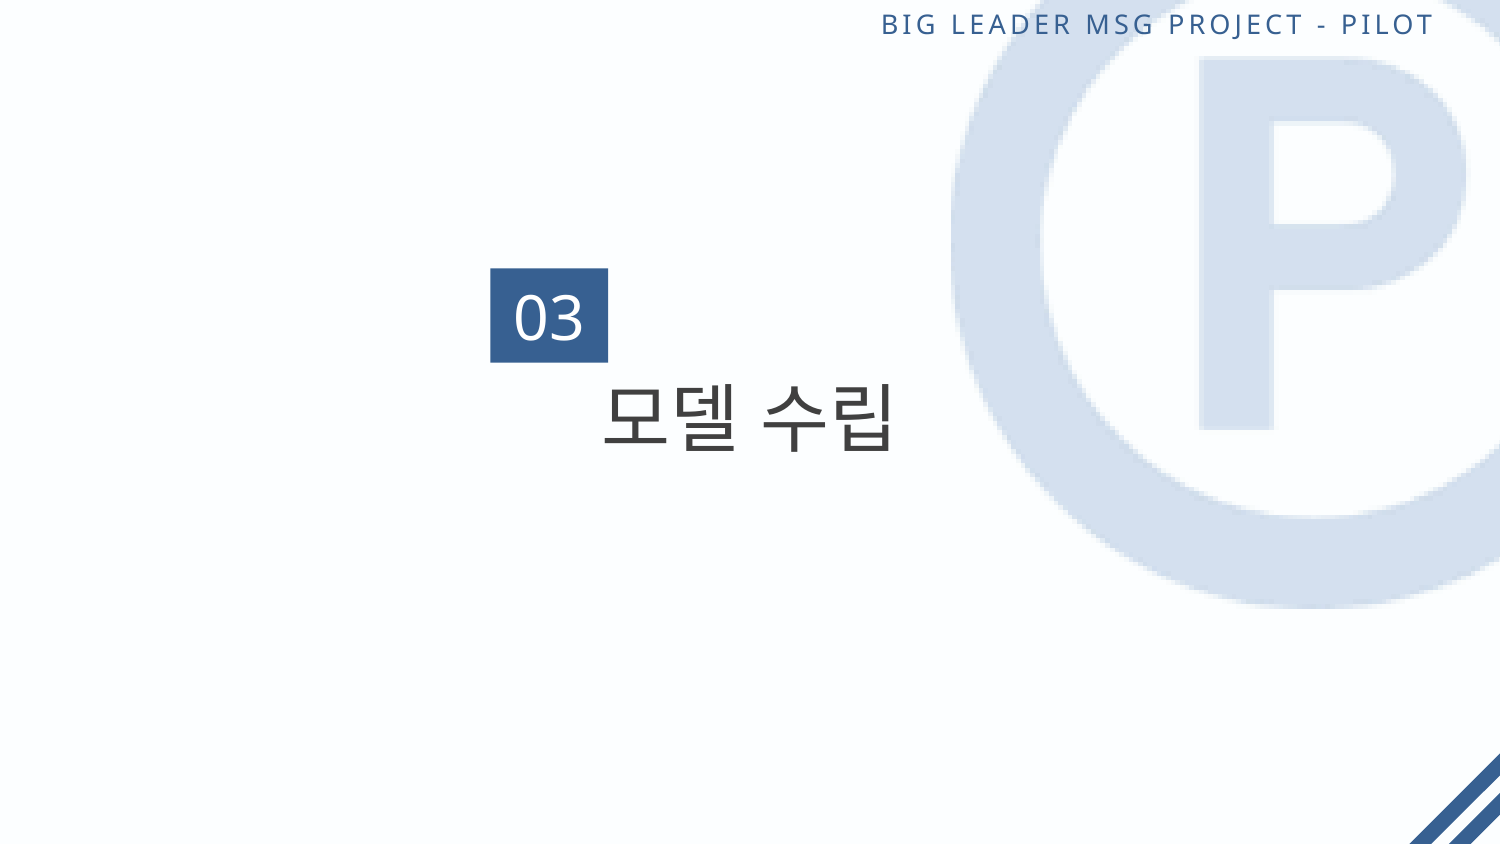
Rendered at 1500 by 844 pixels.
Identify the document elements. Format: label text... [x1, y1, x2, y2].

list 03 [490, 268, 609, 363]
picture [951, 0, 1500, 609]
title 모델 수립 [349, 351, 1151, 481]
